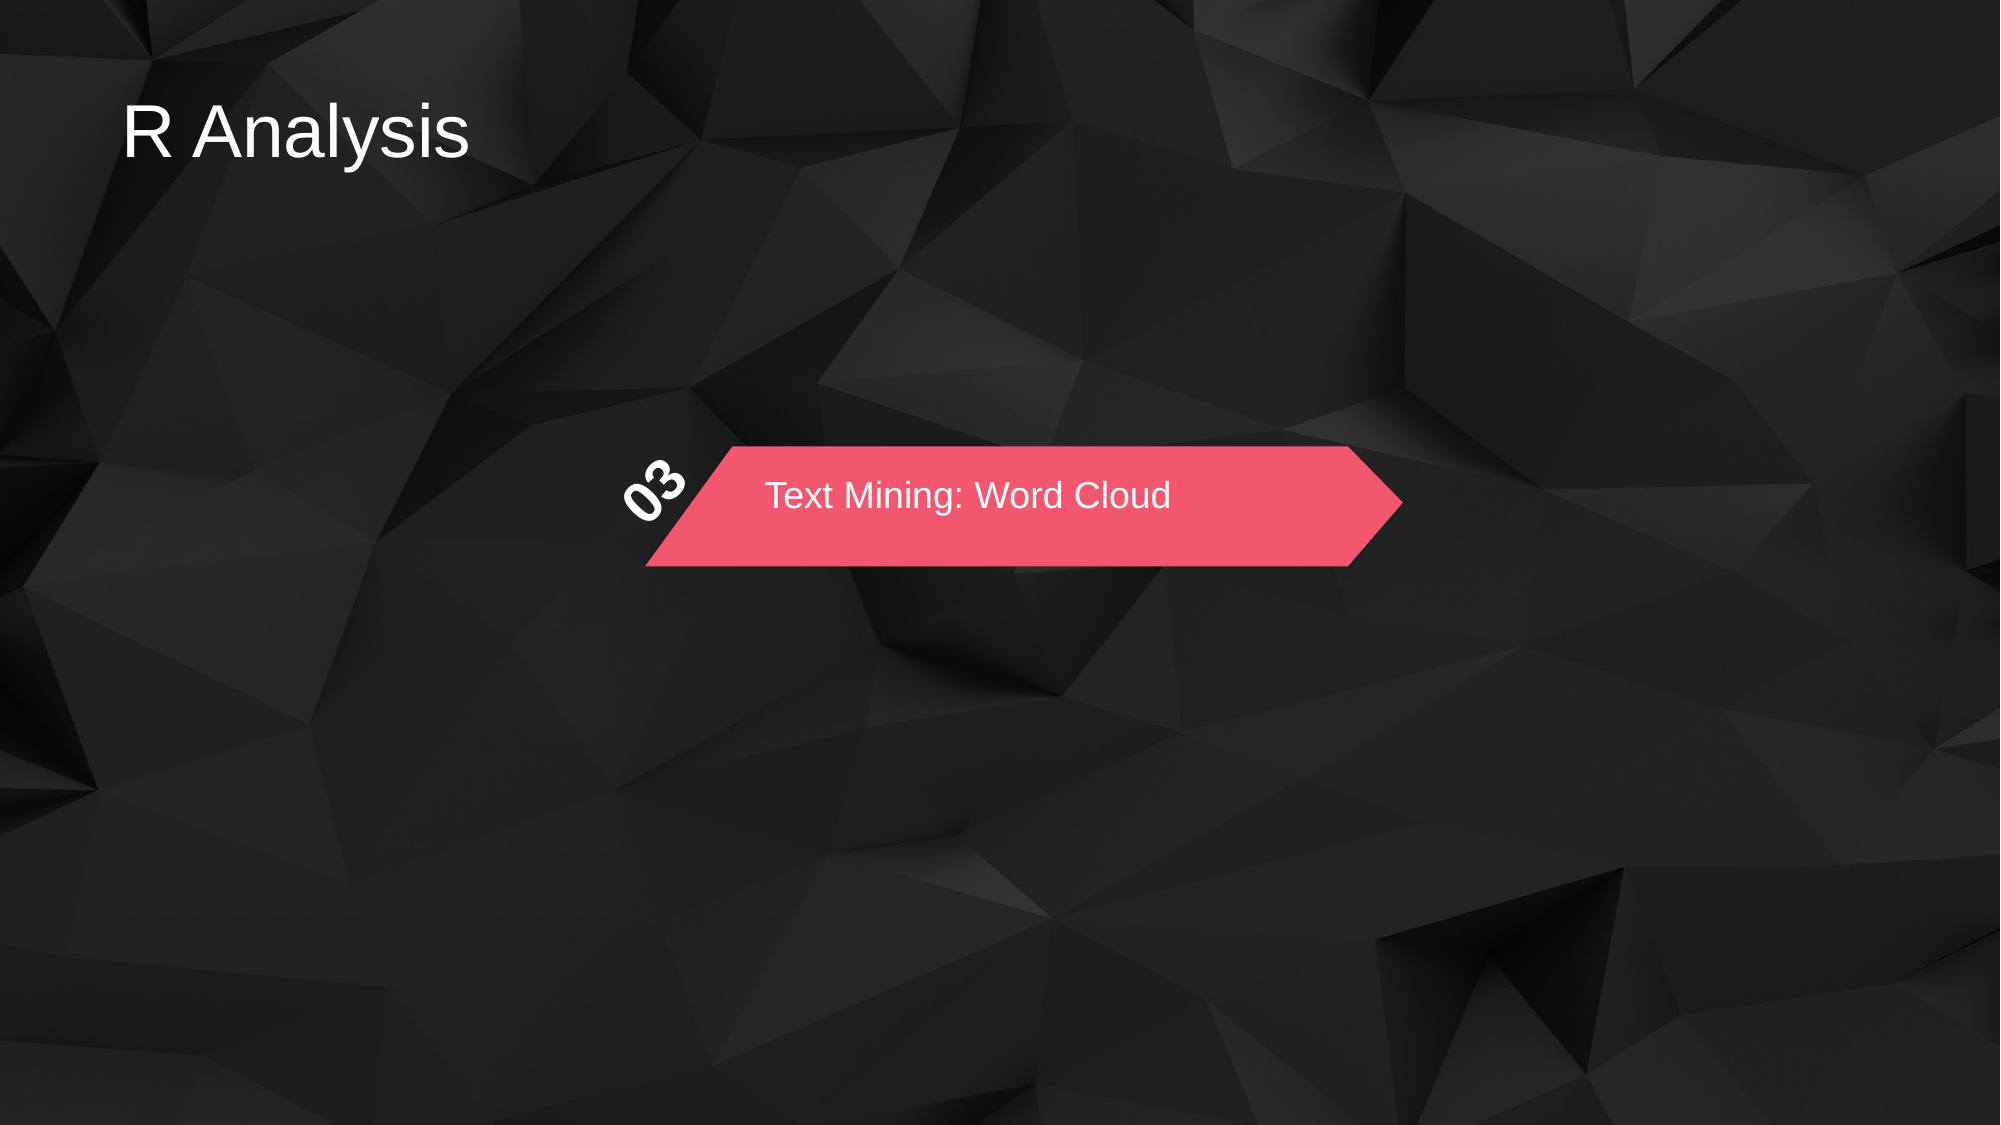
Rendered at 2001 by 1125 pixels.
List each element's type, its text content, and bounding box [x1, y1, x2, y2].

picture [0, 0, 2000, 1125]
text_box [564, 398, 1404, 587]
text_box Text Mining: Word Cloud [749, 595, 1329, 604]
text_box R Analysis [106, 70, 1876, 182]
